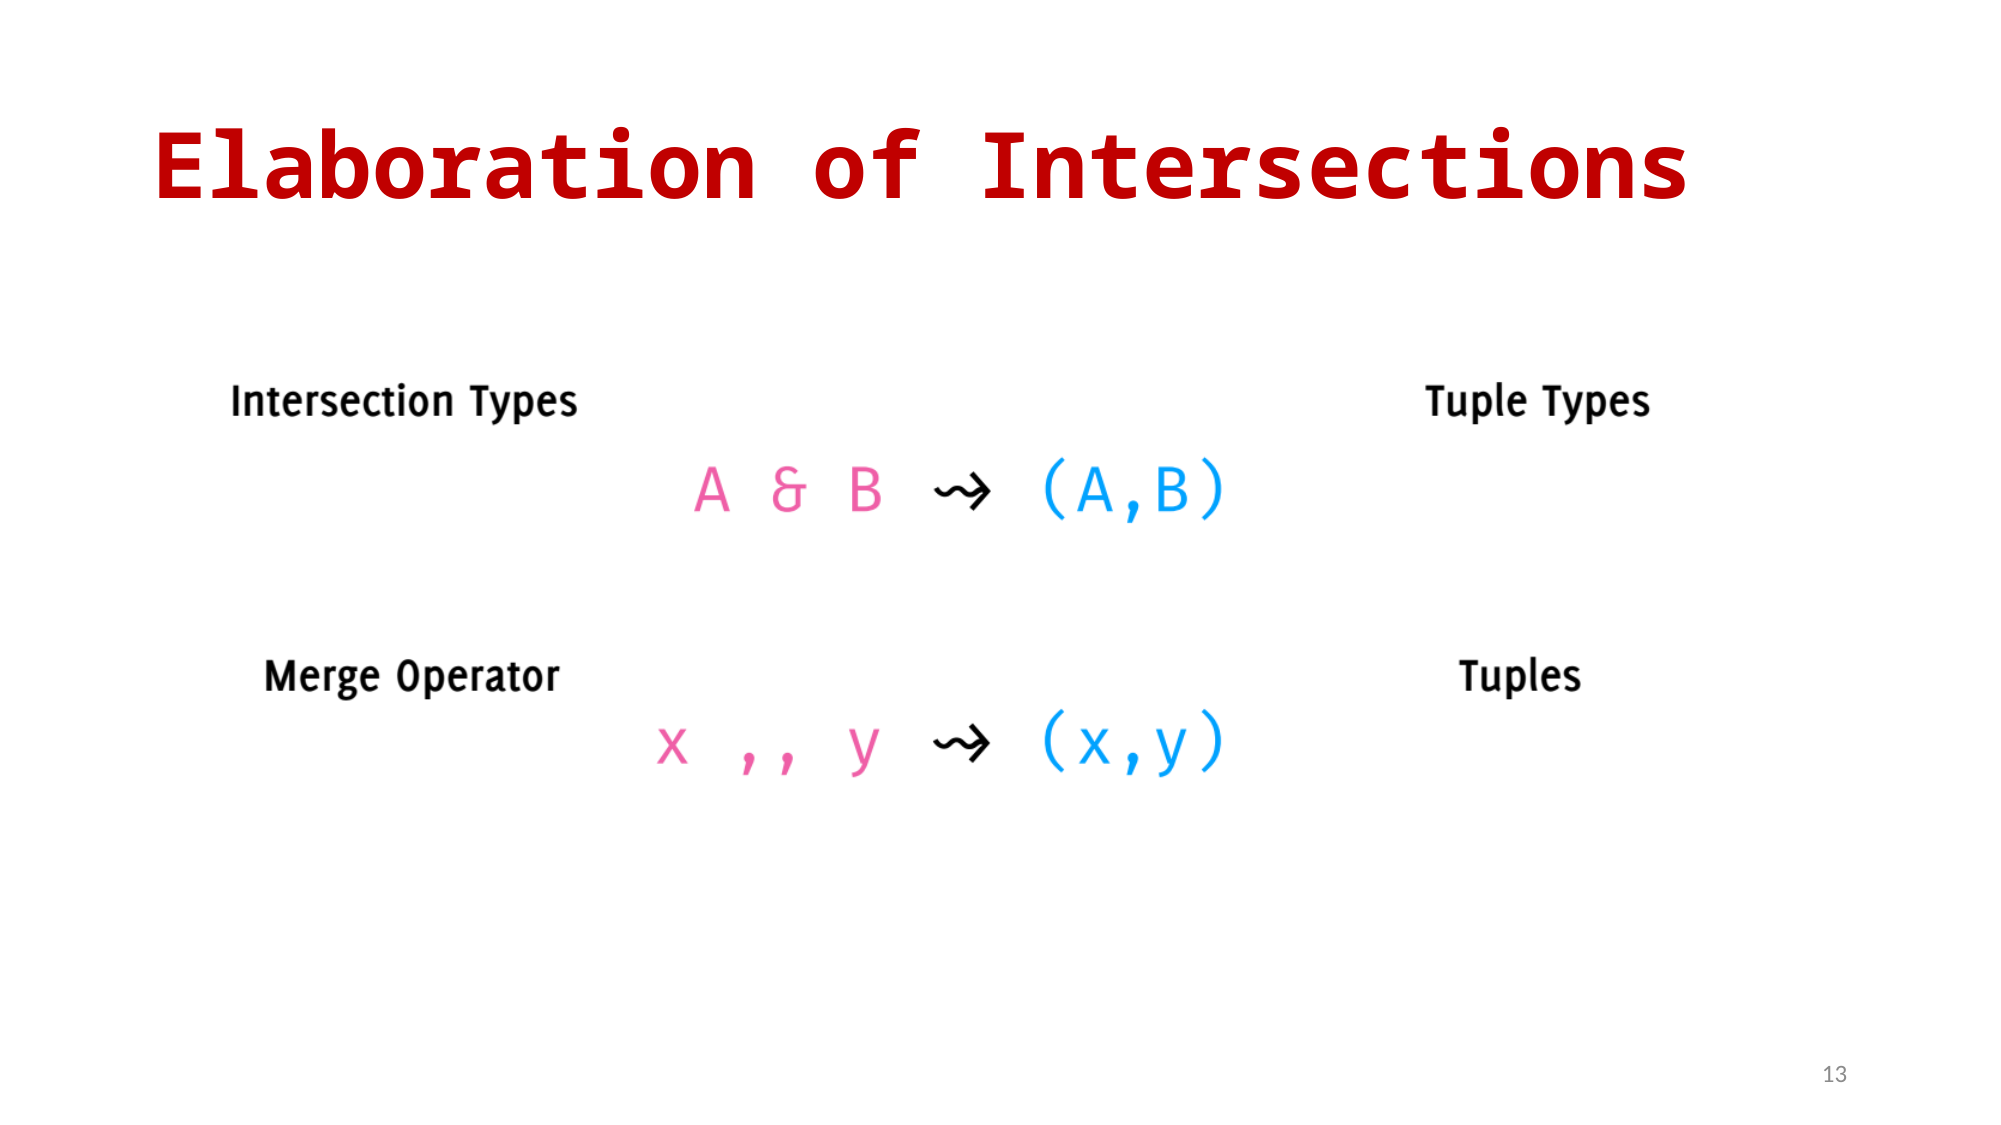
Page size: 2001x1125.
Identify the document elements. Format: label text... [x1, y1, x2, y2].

title Elaboration of Intersections [137, 59, 1863, 278]
slide_number 13 [1412, 1042, 1863, 1103]
picture [228, 619, 1633, 807]
picture [200, 299, 1700, 585]
